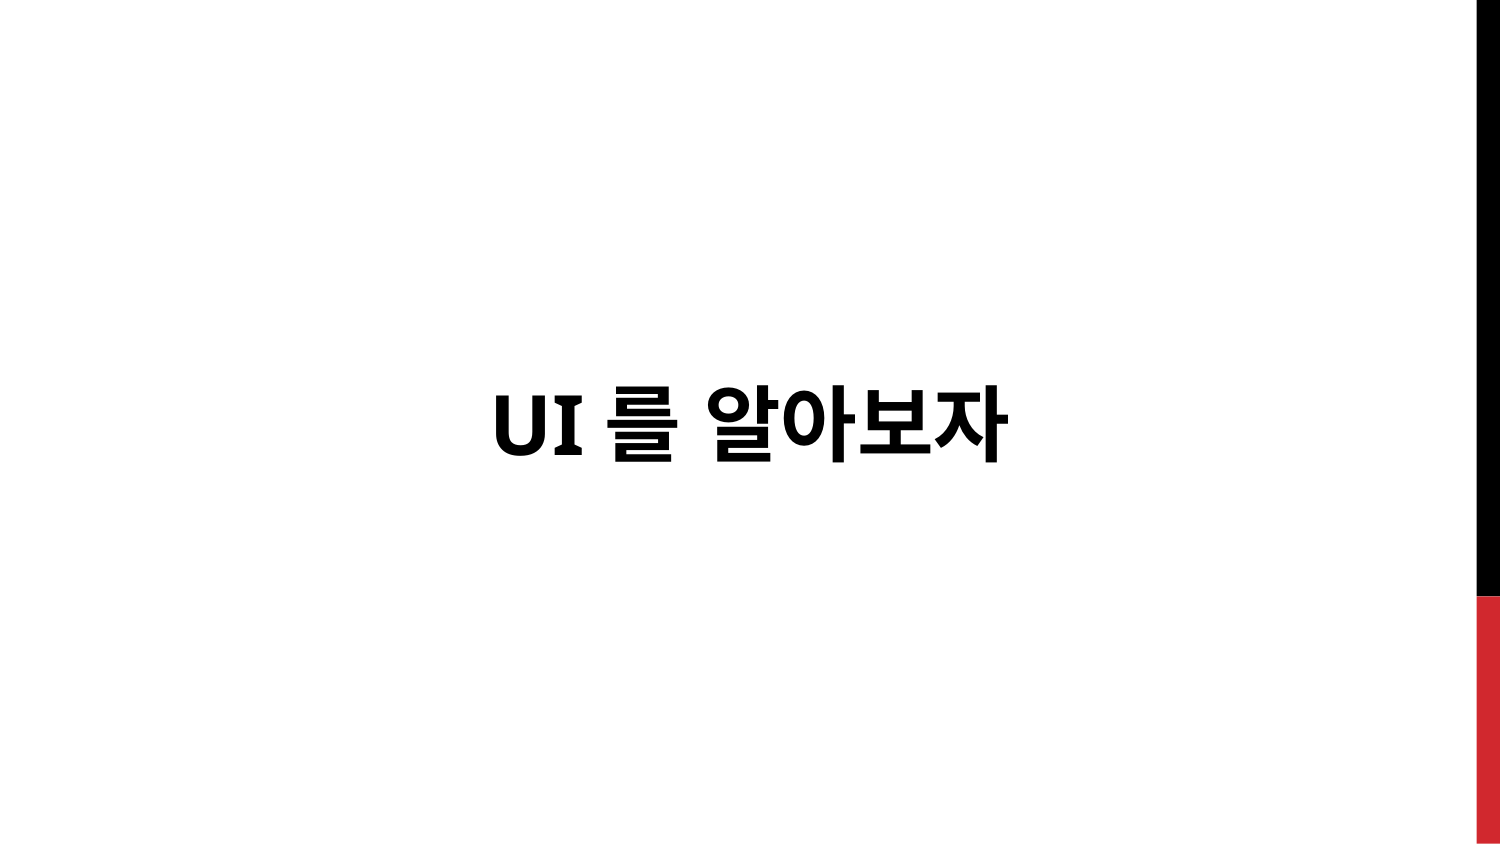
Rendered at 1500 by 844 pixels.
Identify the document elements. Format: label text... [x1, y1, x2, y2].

text_box UI를 알아보자 [474, 364, 1026, 480]
